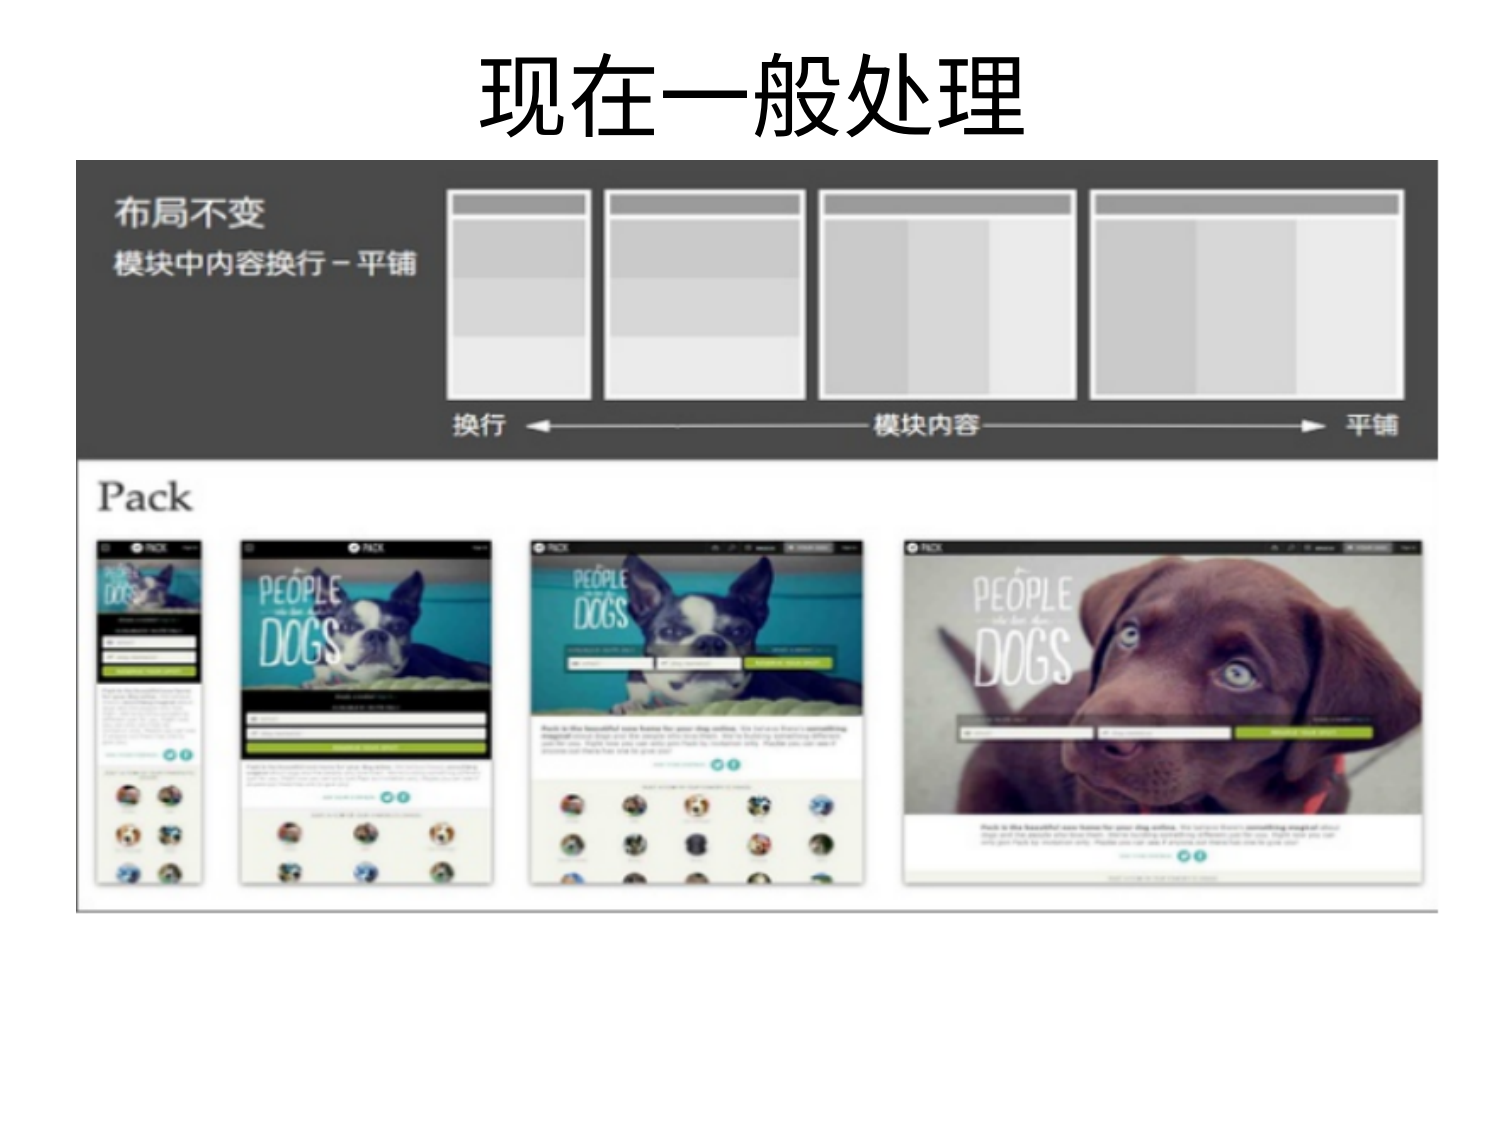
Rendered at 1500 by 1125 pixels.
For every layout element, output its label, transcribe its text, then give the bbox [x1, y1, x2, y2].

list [76, 160, 1440, 918]
title 现在一般处理 [76, 0, 1427, 160]
